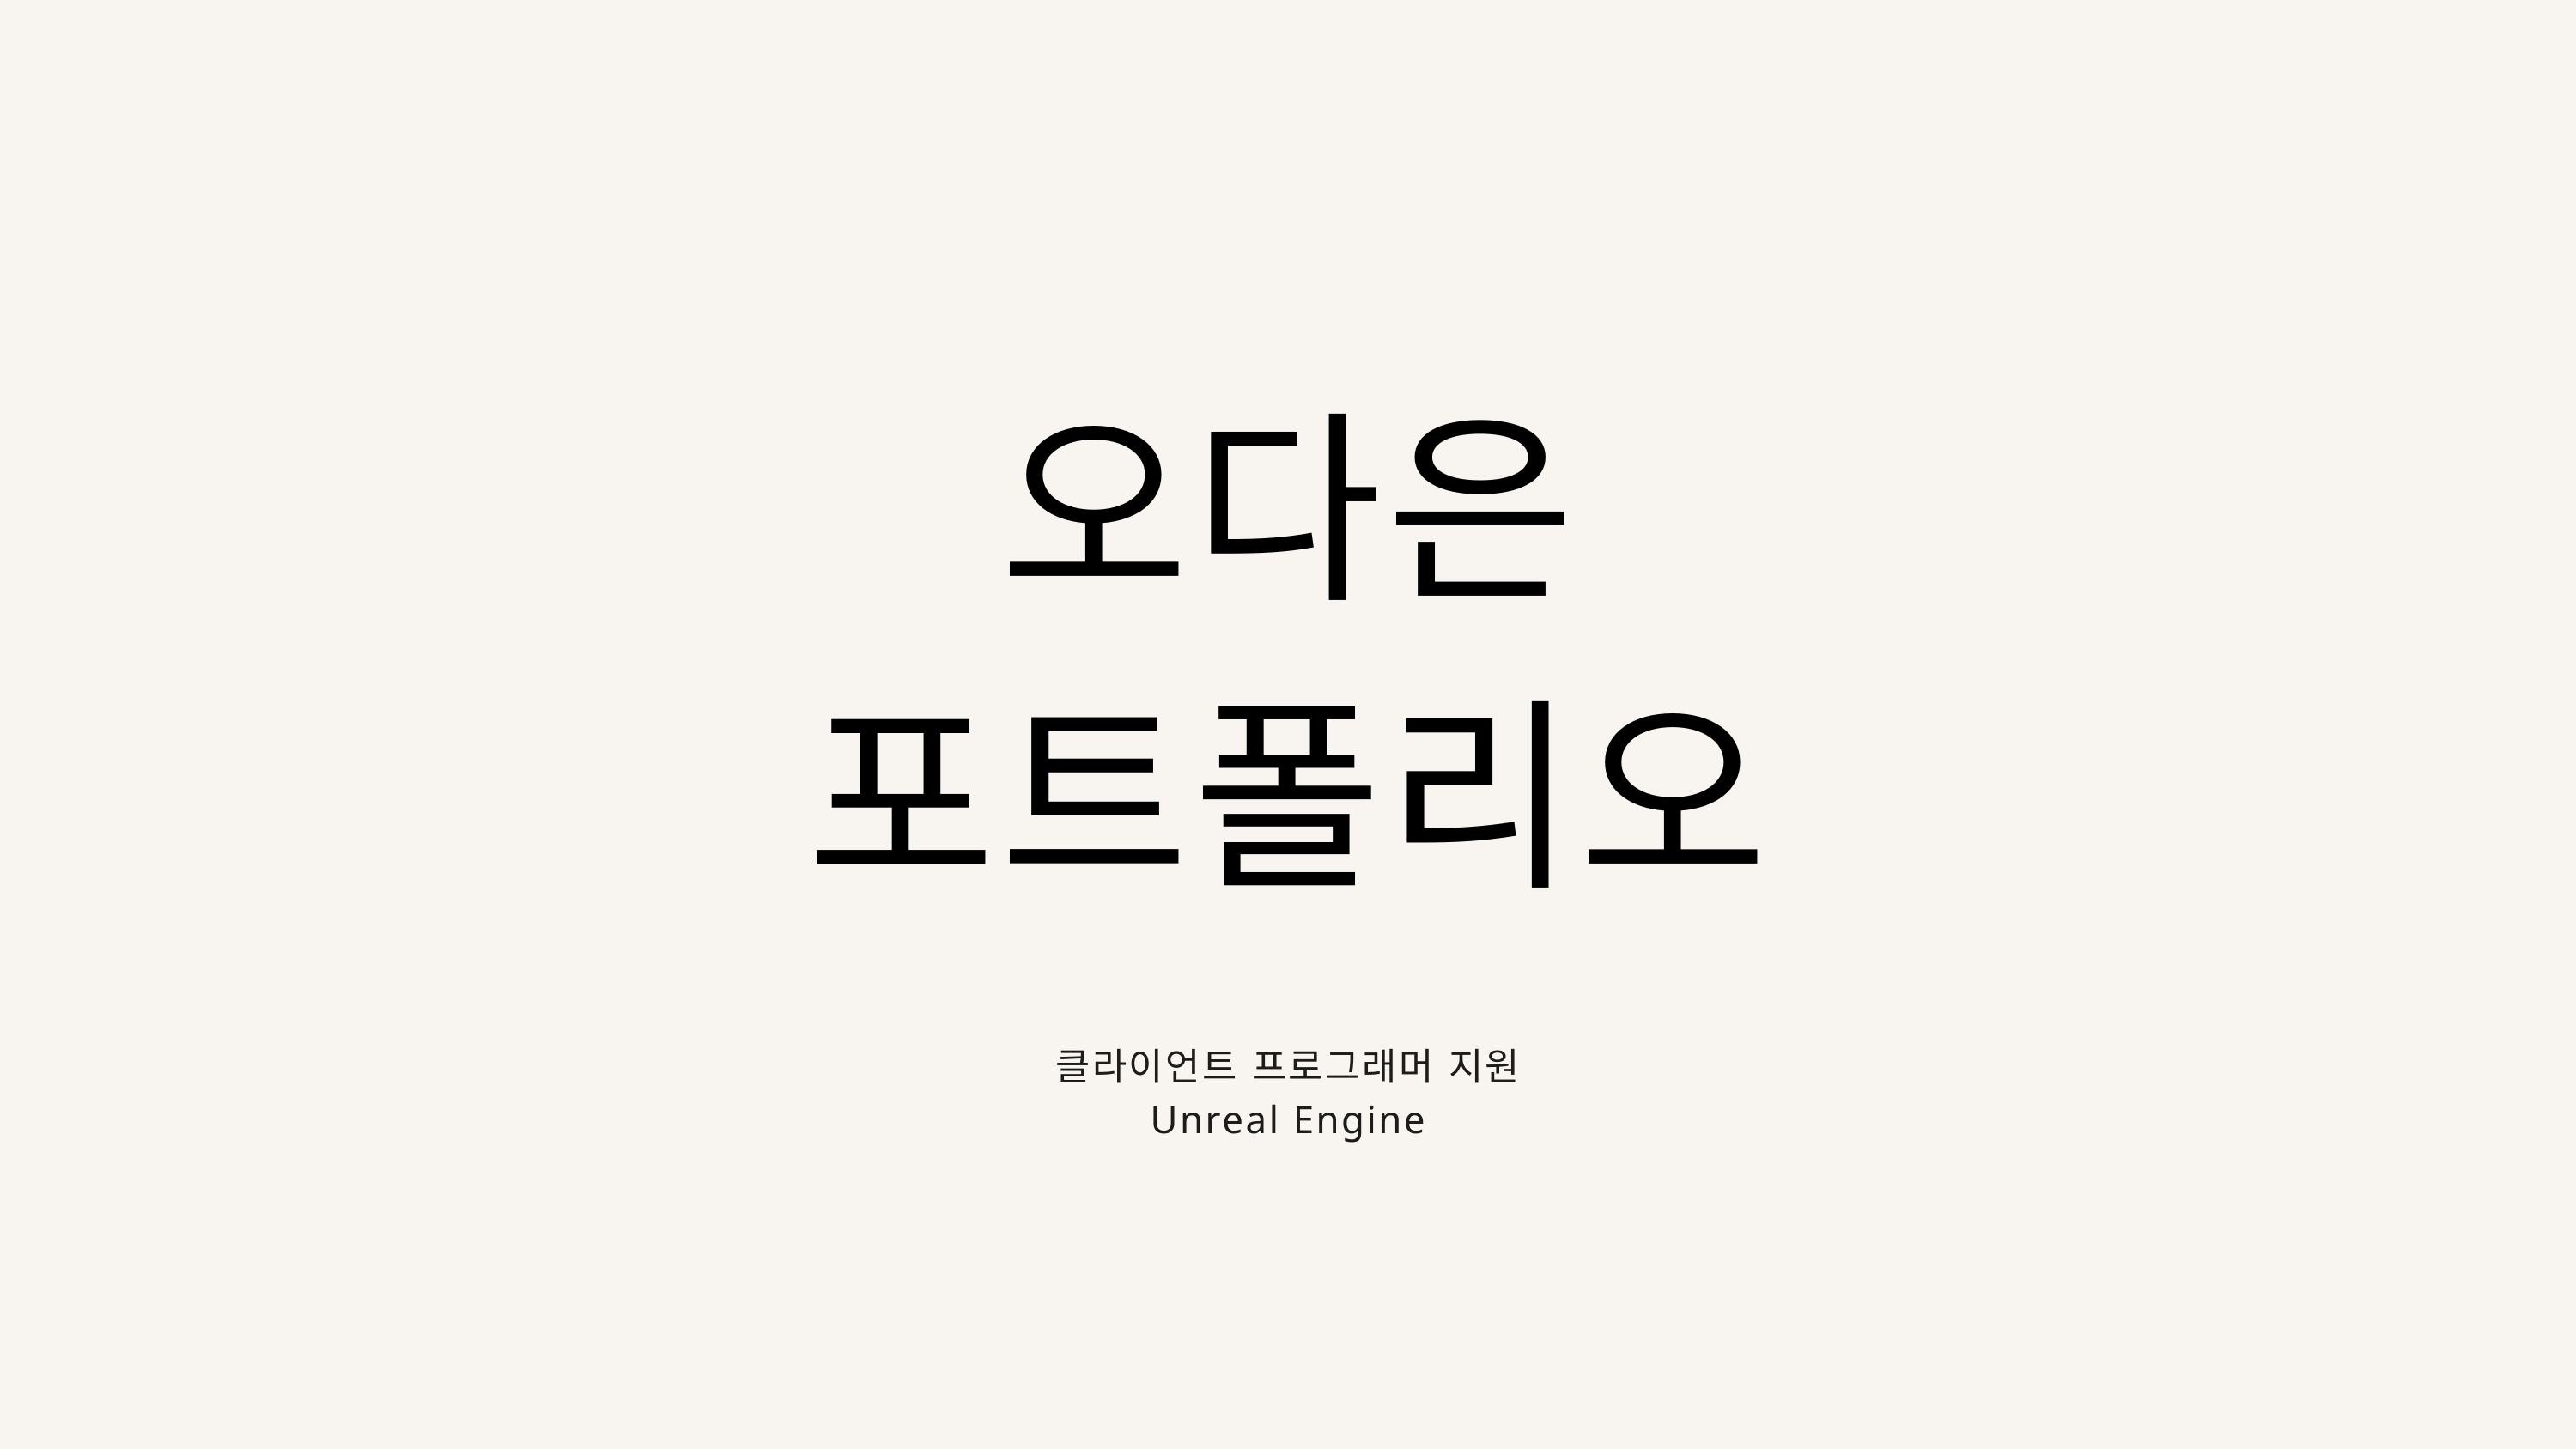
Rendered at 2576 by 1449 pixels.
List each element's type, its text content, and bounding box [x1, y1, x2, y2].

text_box 클라이언트 프로그래머 지원 Unreal Engine [856, 1035, 1720, 1141]
text_box 오다은 포트폴리오 [345, 336, 2231, 913]
